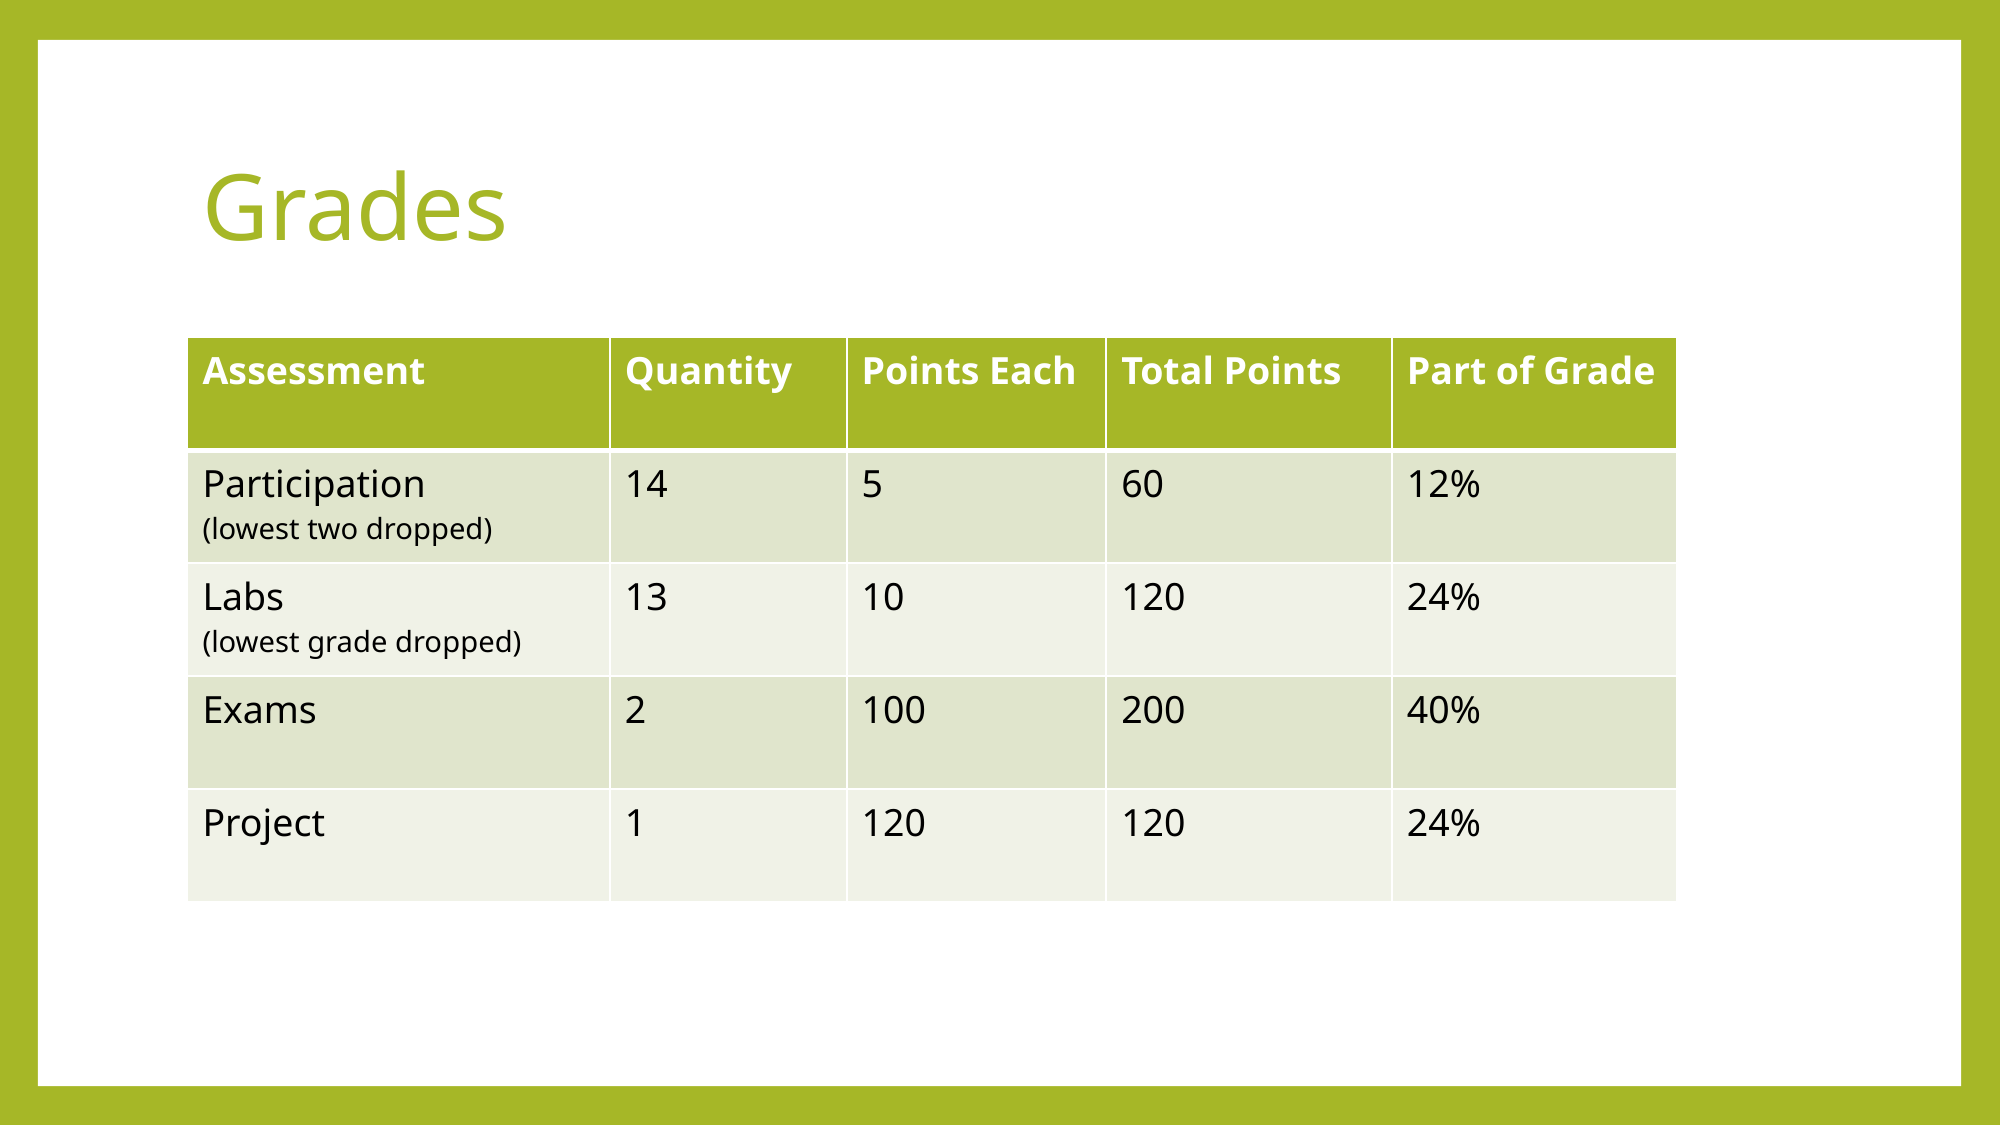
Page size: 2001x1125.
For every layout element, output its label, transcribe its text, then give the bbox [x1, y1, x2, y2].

table_cell 1 [611, 790, 846, 901]
table_cell 5 [848, 453, 1105, 562]
table_cell 10 [848, 564, 1105, 675]
table_header Quantity [611, 338, 846, 448]
table_header Total Points [1107, 338, 1391, 448]
table_cell 24% [1393, 790, 1676, 901]
table_header Assessment [188, 338, 609, 448]
table_header Points Each [848, 338, 1105, 448]
table_cell Exams [188, 677, 609, 788]
table_cell 12% [1393, 453, 1676, 562]
table_cell 100 [848, 677, 1105, 788]
table_cell 40% [1393, 677, 1676, 788]
table_cell 13 [611, 564, 846, 675]
table_cell 120 [848, 790, 1105, 901]
table_cell 24% [1393, 564, 1676, 675]
table_cell 120 [1107, 790, 1391, 901]
table_cell 200 [1107, 677, 1391, 788]
table_cell 14 [611, 453, 846, 562]
table_cell Project [188, 790, 609, 901]
title Grades [187, 99, 1808, 323]
table_cell Labs (lowest grade dropped) [188, 564, 609, 675]
table_header Part of Grade [1393, 338, 1676, 448]
table_cell Participation (lowest two dropped) [188, 453, 609, 562]
table_cell 120 [1107, 564, 1391, 675]
table_cell 60 [1107, 453, 1391, 562]
table_cell 2 [611, 677, 846, 788]
